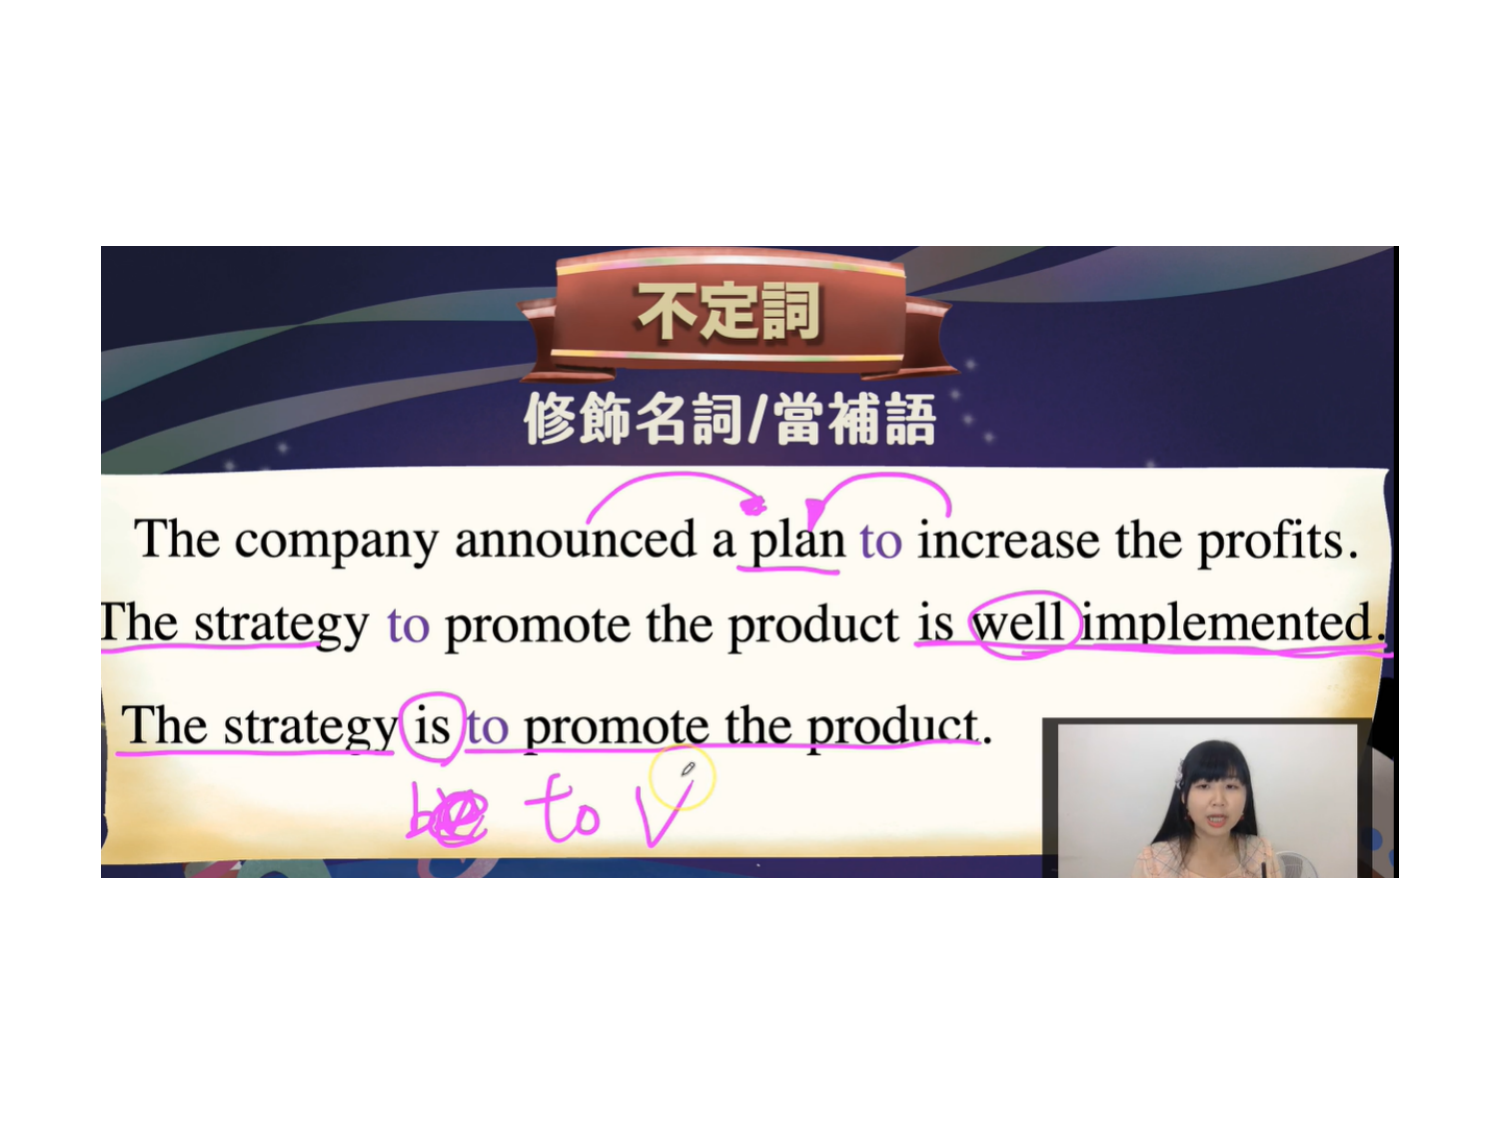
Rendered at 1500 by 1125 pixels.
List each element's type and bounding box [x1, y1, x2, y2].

picture [101, 246, 1399, 879]
